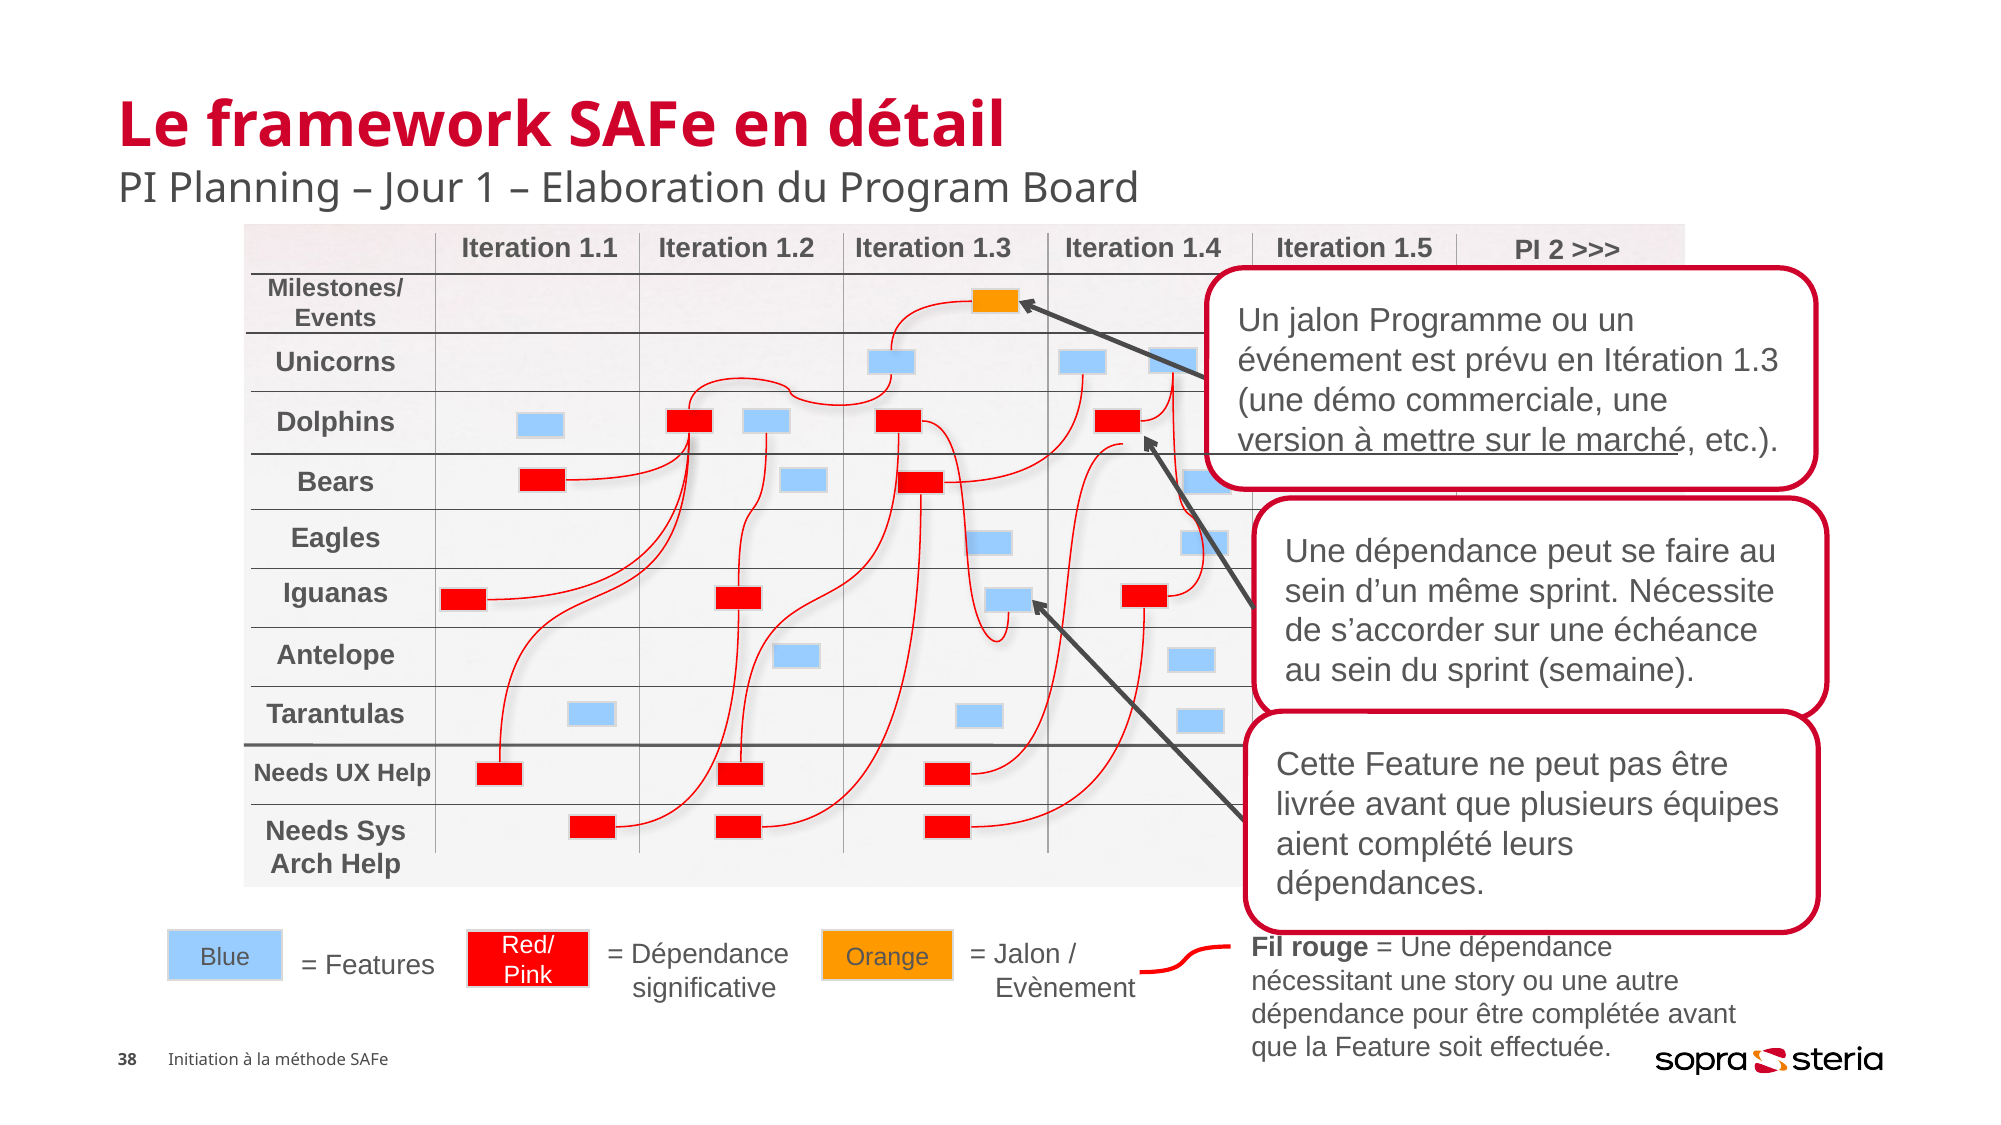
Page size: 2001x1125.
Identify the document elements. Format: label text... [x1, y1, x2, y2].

picture [1638, 1028, 1900, 1093]
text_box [168, 222, 1827, 1026]
footer Initiation à la méthode SAFe [177, 1039, 759, 1081]
list PI Planning – Jour 1 – Elaboration du Program Board [117, 160, 1882, 220]
slide_number 38 [117, 1039, 177, 1081]
title Le framework SAFe en détail [117, 5, 1882, 159]
